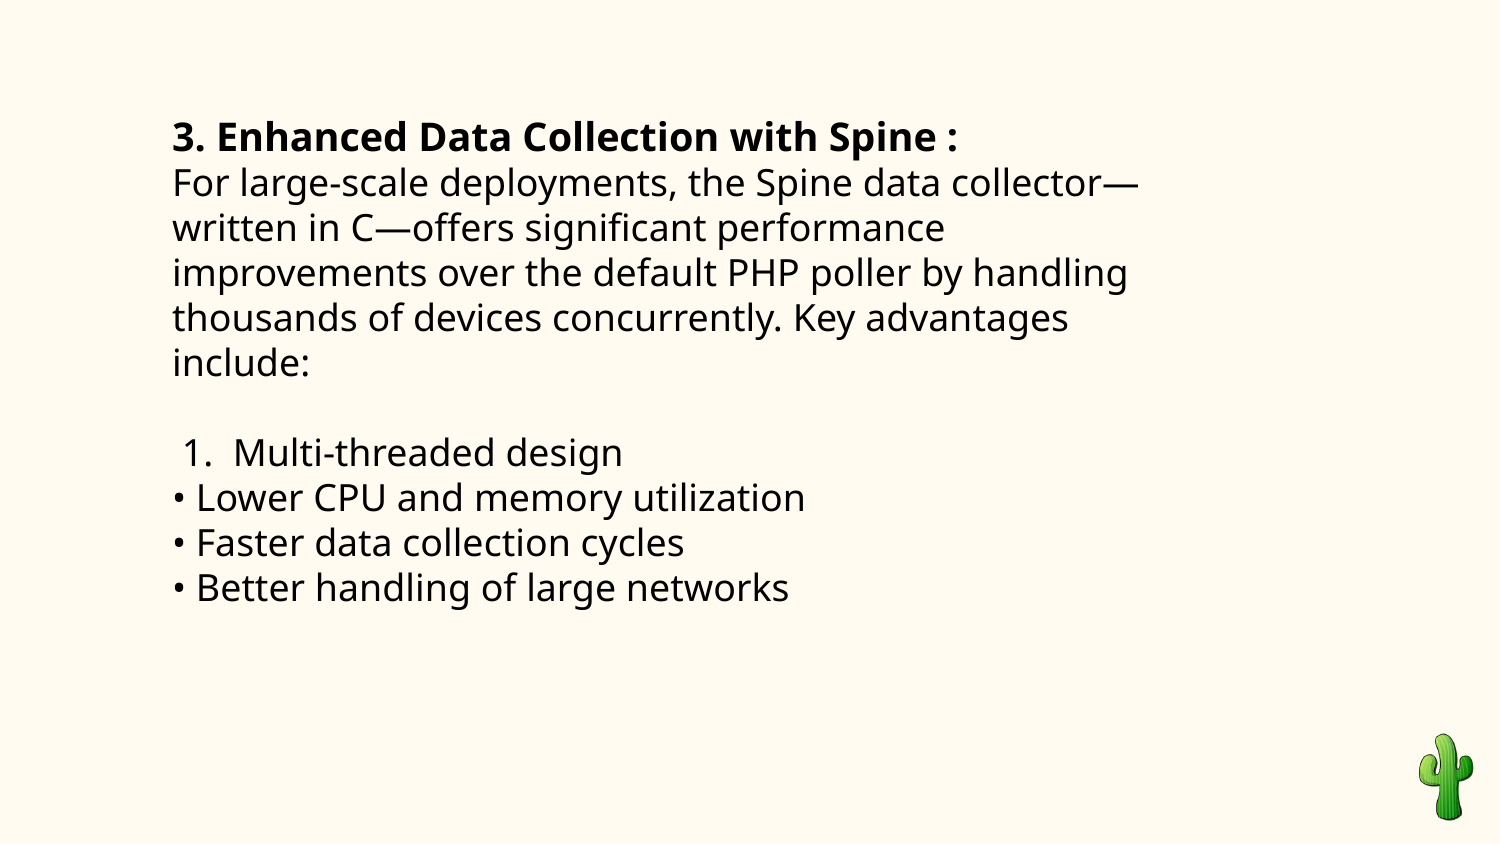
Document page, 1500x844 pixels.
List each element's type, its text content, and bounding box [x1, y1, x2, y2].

picture [1415, 725, 1477, 829]
text_box 3. Enhanced Data Collection with Spine : For large-scale deployments, the Spine data collector—written in C—offers significant performance improvements over the default PHP poller by handling thousands of devices concurrently. Key advantages include: 1. Multi-threaded design • Lower CPU and memory utilization • Faster data collection cycles • Better handling of large networks [157, 96, 1216, 625]
